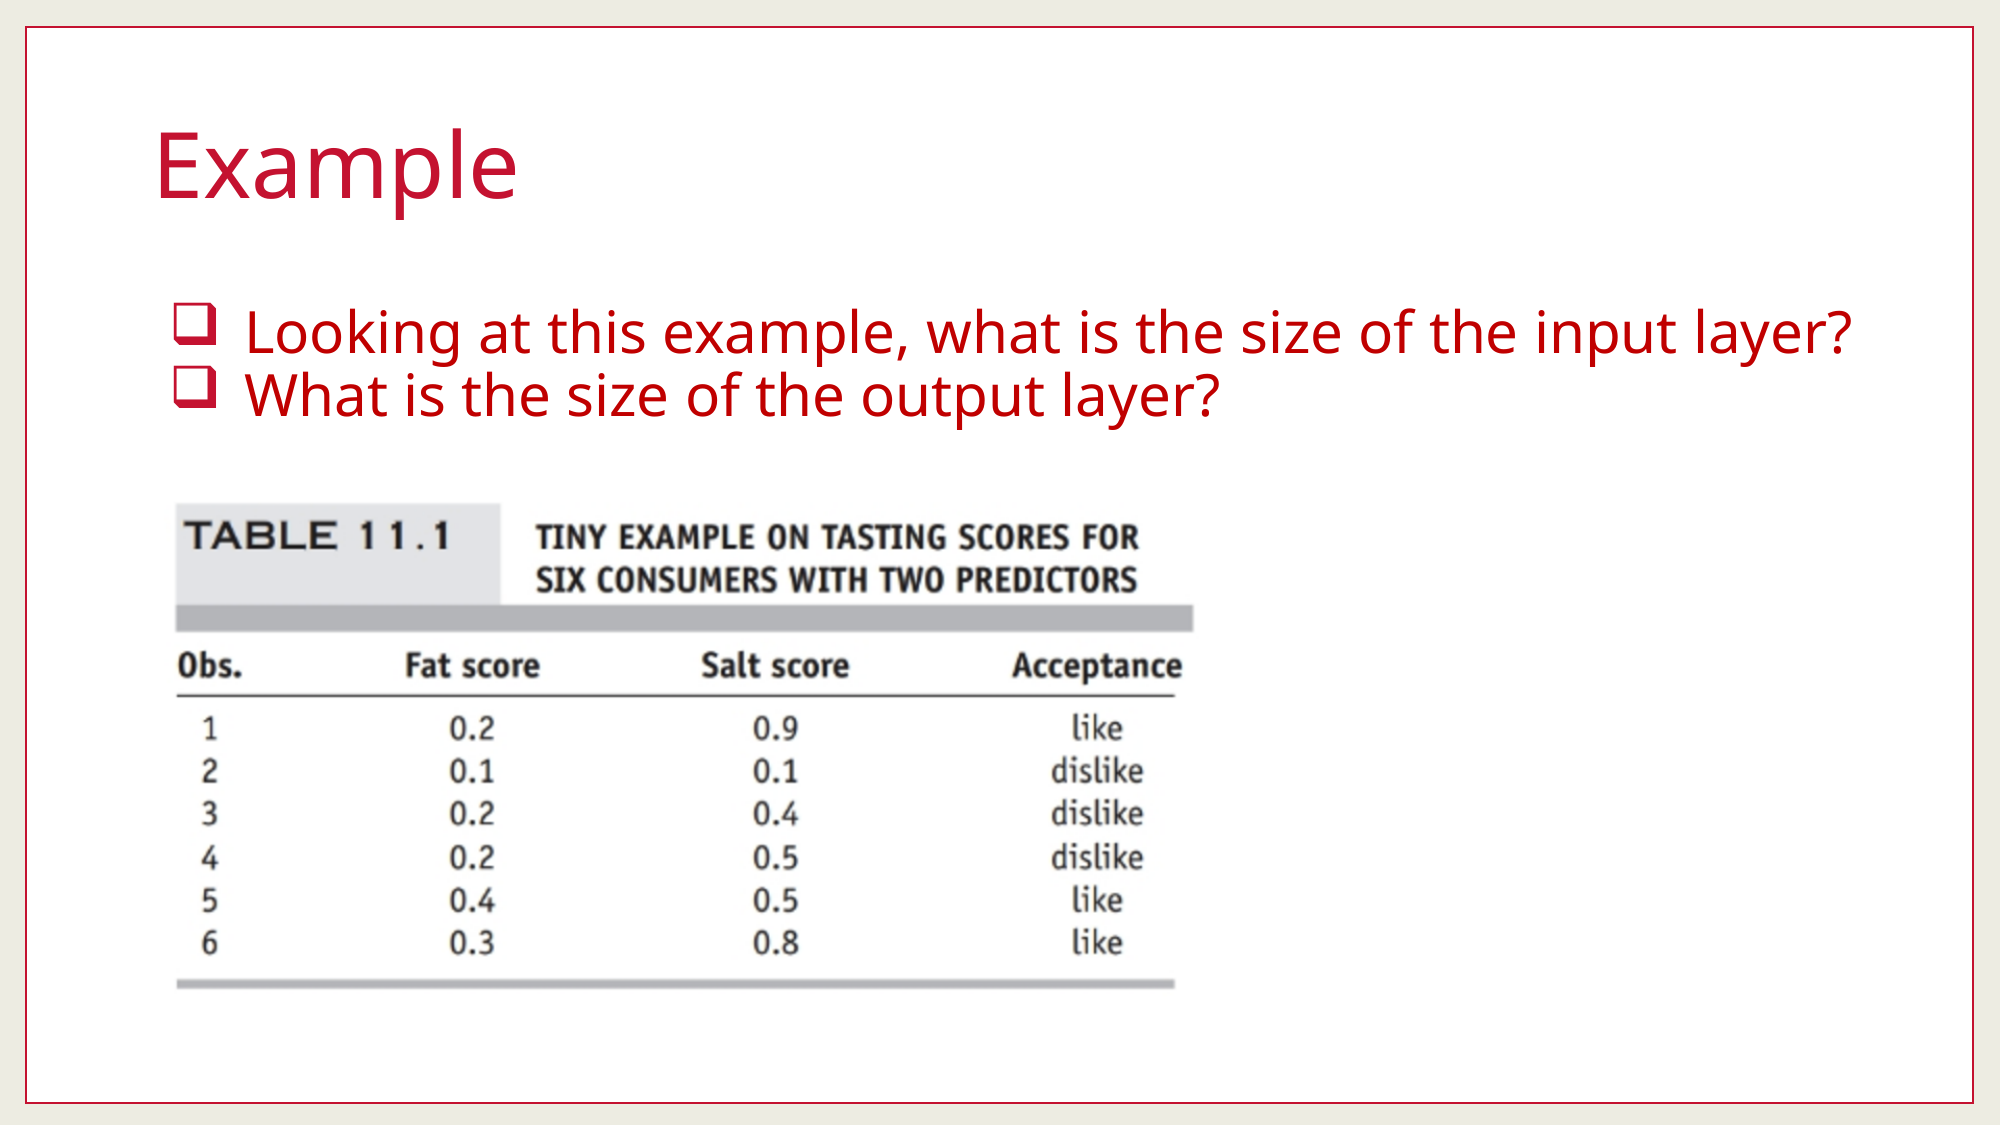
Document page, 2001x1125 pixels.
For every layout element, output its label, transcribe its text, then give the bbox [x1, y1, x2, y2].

list Looking at this example, what is the size of the input layer? What is the size of the output layer? [154, 296, 1972, 1010]
picture [153, 478, 1215, 1011]
title Example [137, 59, 1945, 278]
